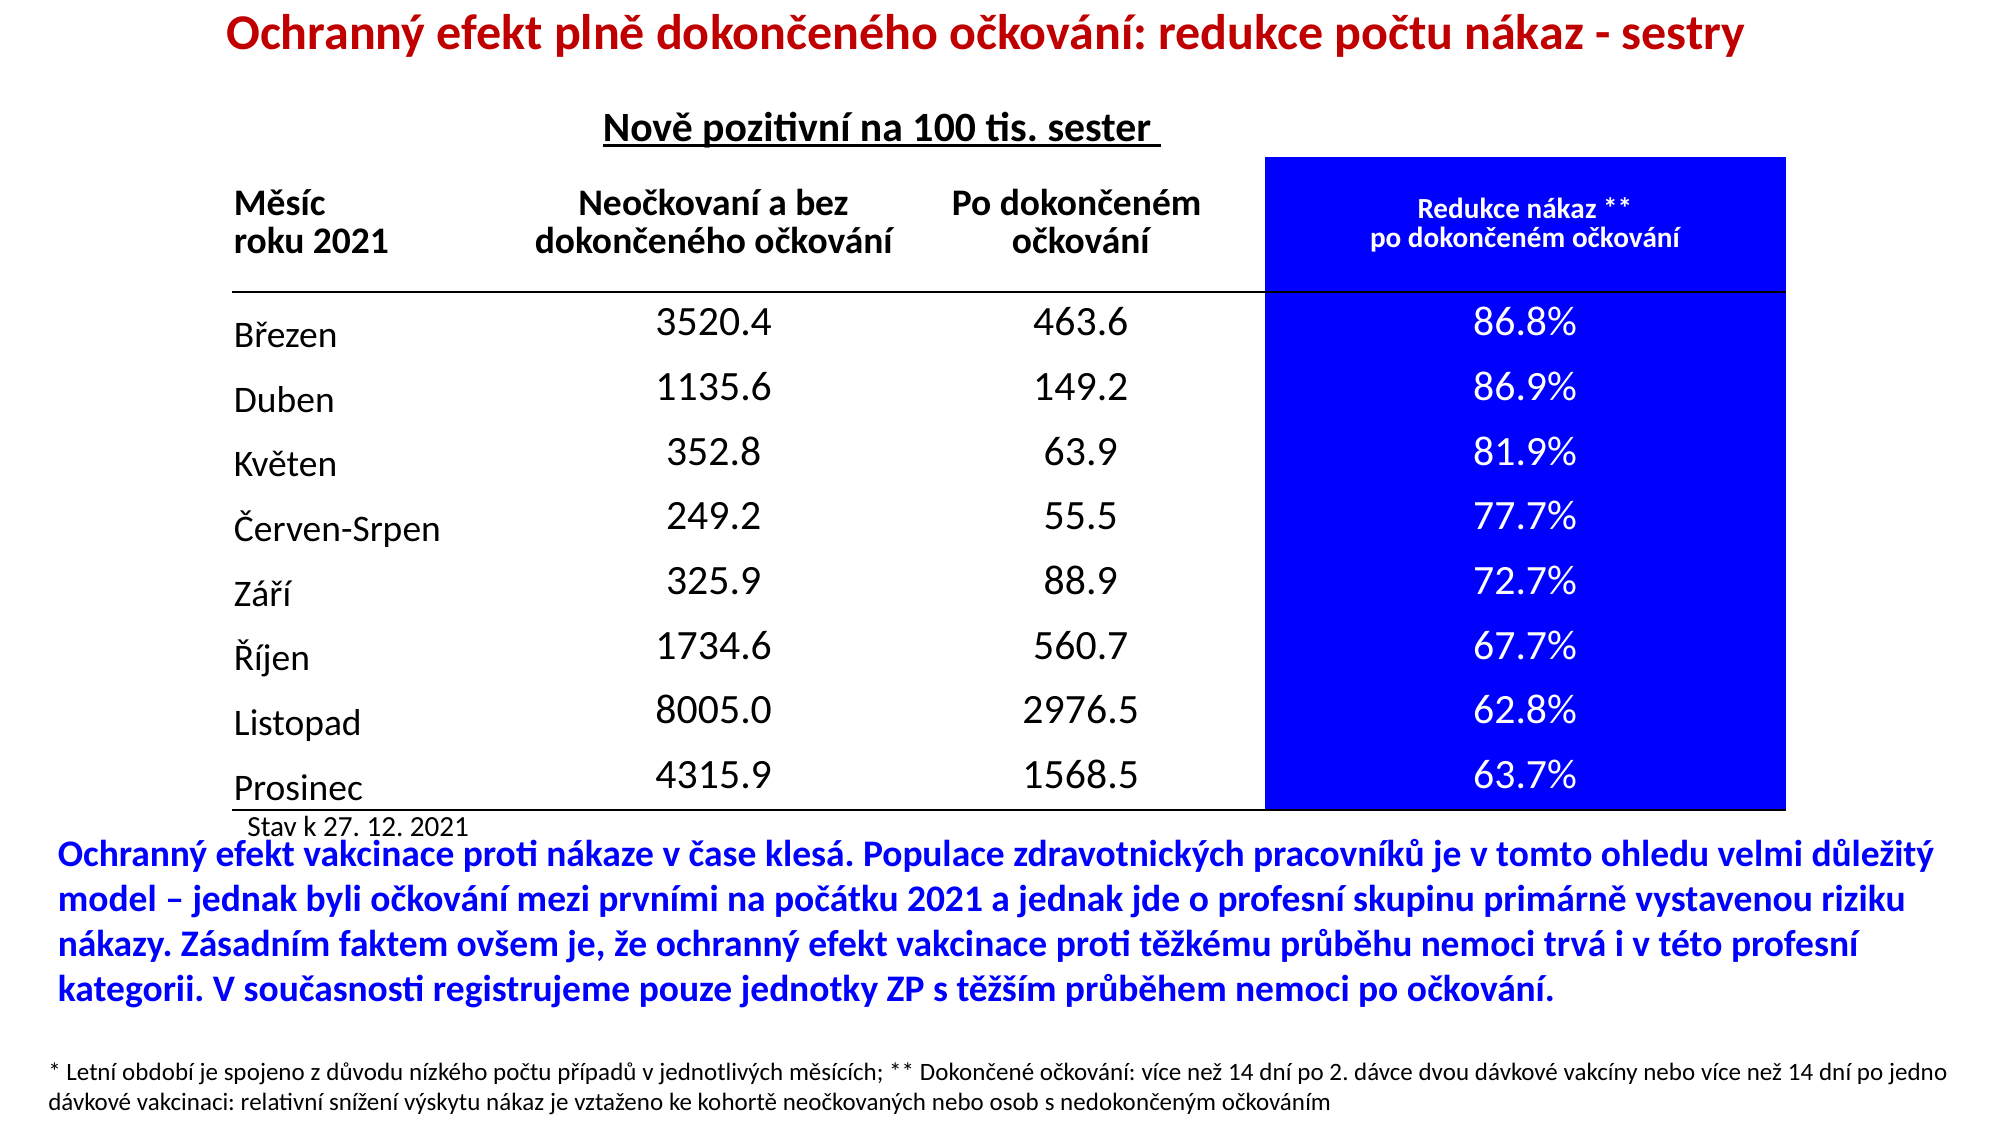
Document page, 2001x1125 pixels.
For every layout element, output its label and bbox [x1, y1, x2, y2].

text_box [33, 6, 1939, 224]
table_cell [232, 157, 1786, 291]
text_box [43, 799, 1973, 1017]
table_header [232, 92, 1786, 157]
text_box [33, 1048, 1983, 1123]
table_cell [232, 293, 1786, 809]
